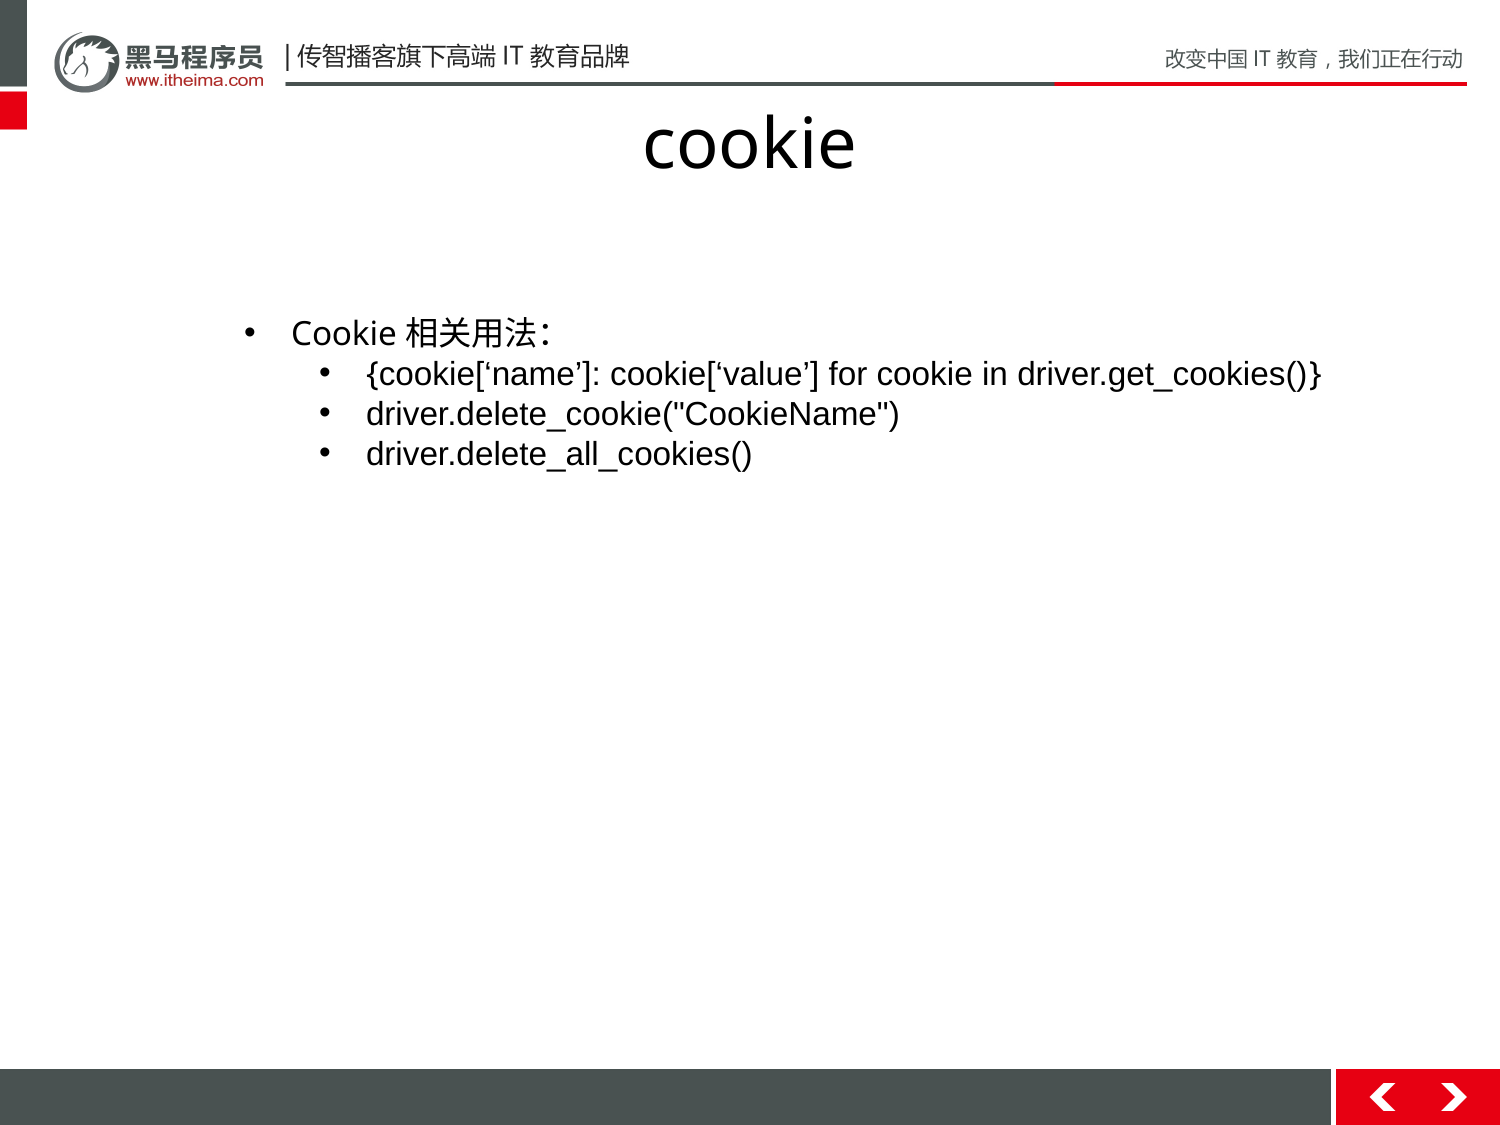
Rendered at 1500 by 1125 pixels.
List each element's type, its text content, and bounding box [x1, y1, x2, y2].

title cookie [75, 90, 1425, 191]
text_box Cookie相关用法： {cookie[‘name’]: cookie[‘value’] for cookie in driver.get_cookies()} driver.delete_cookie("CookieName") driver.delete_all_cookies() [229, 305, 1384, 480]
picture [0, 0, 1500, 1125]
